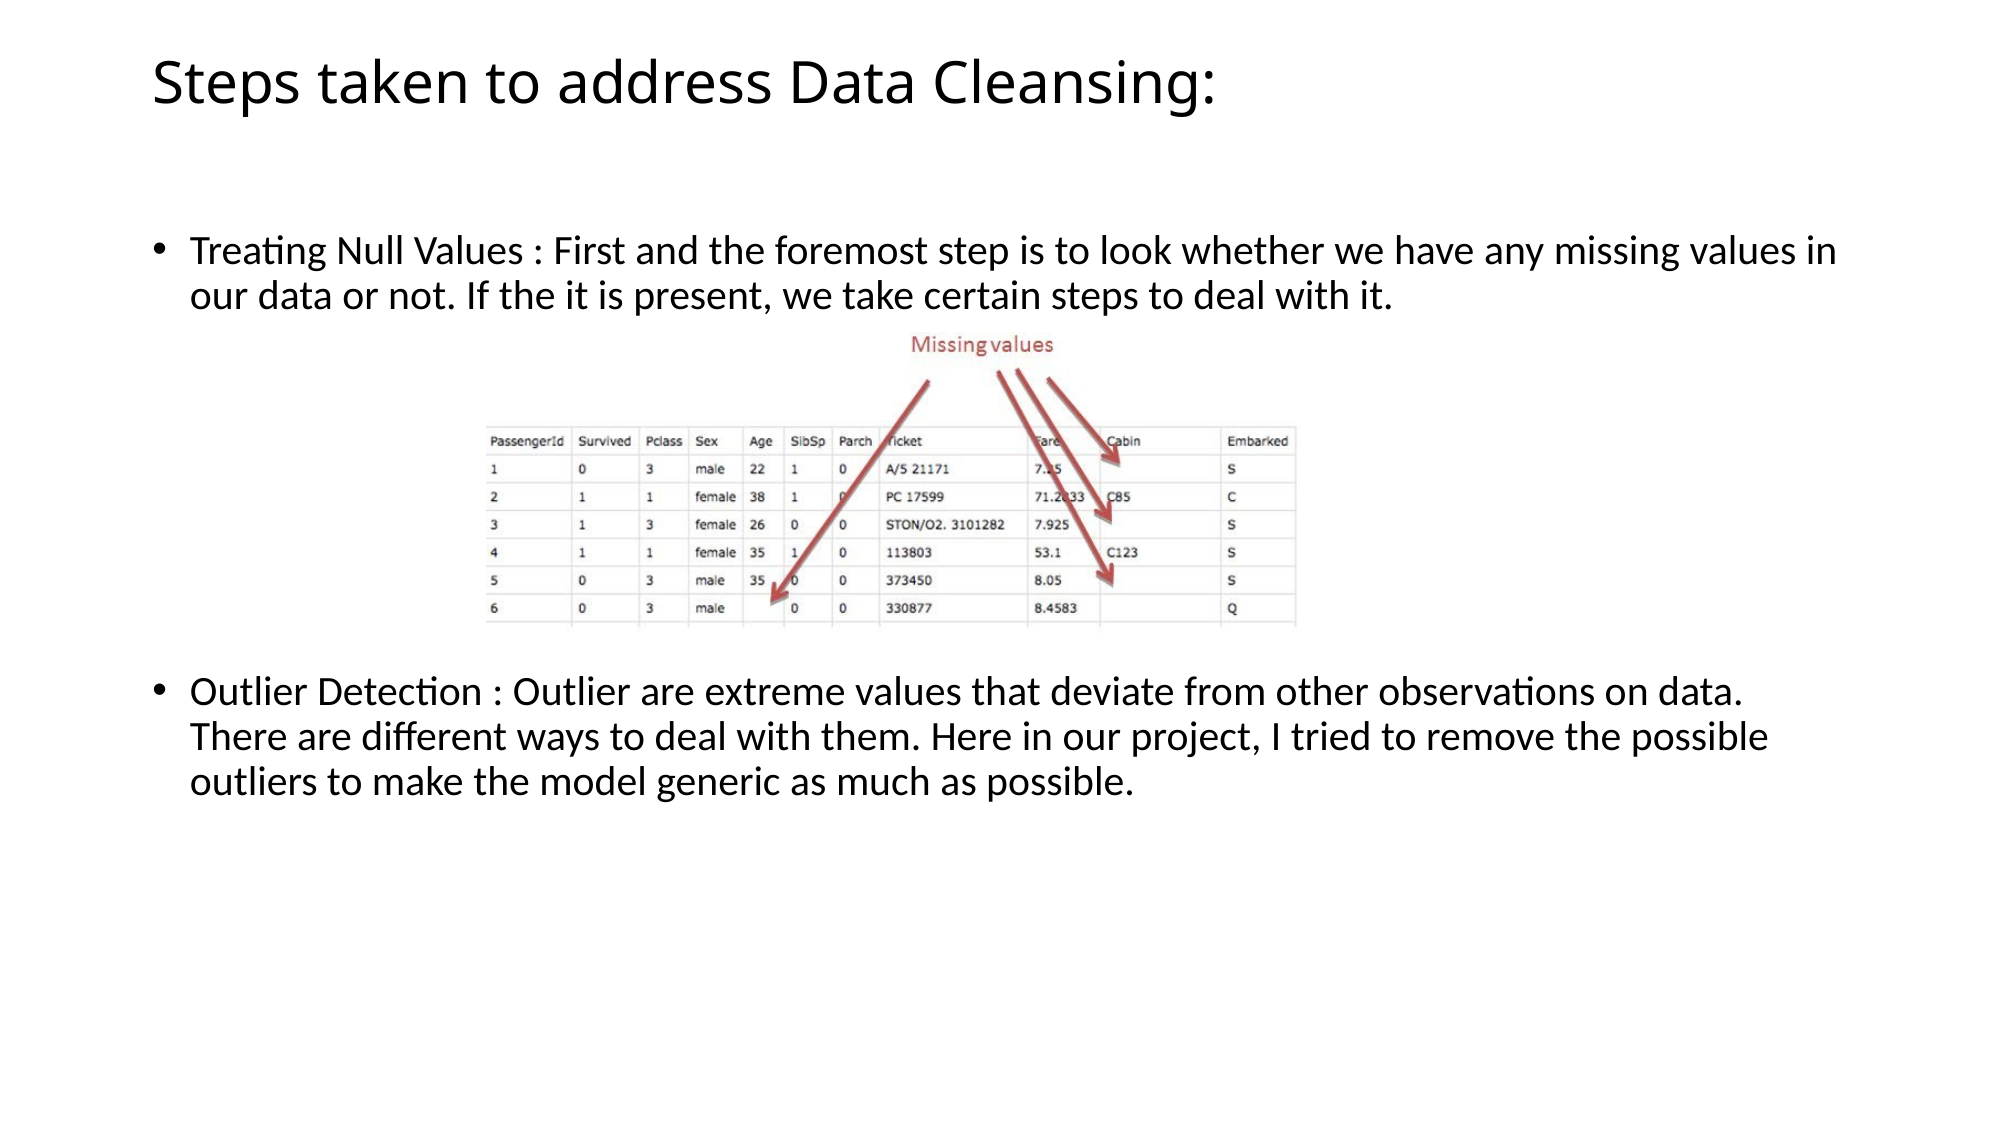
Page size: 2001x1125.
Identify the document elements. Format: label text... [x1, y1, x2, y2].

list Treating Null Values : First and the foremost step is to look whether we have any missing values in our data or not. If the it is present, we take certain steps to deal with it. Outlier Detection : Outlier are extreme values that deviate from other observations on data. There are different ways to deal with them. Here in our project, I tried to remove the possible outliers to make the model generic as much as possible. [137, 149, 1863, 1066]
title Steps taken to address Data Cleansing: [137, 20, 1863, 149]
picture [486, 332, 1301, 635]
